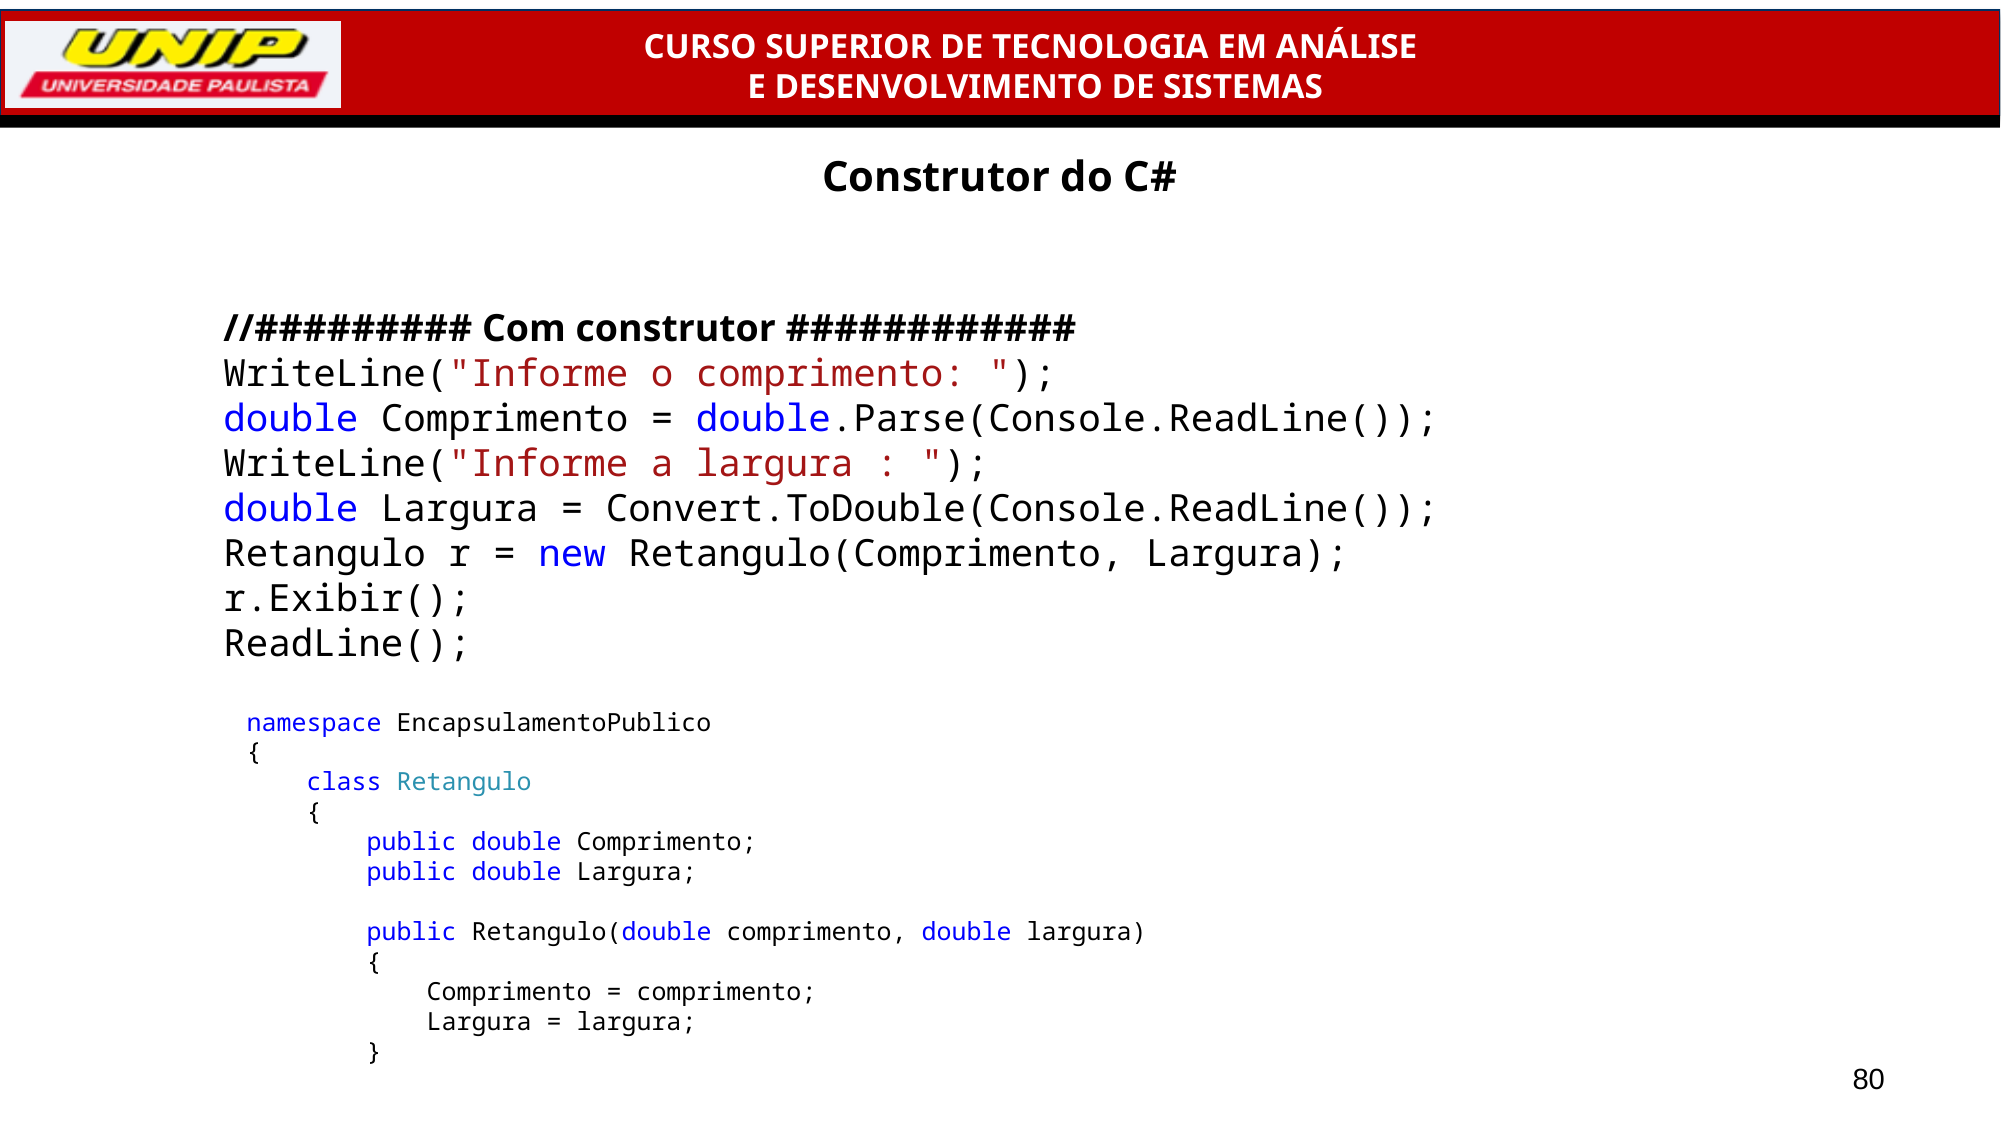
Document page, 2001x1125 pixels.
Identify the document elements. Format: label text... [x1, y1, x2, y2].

slide_number 80 [1433, 1024, 1900, 1103]
title Construtor do C# [99, 62, 1900, 288]
text_box namespace EncapsulamentoPublico { class Retangulo { public double Comprimento; public double Largura; public Retangulo(double comprimento, double largura) { Comprimento = comprimento; Largura = largura; } [231, 698, 1603, 1073]
text_box //######### Com construtor ############ WriteLine("Informe o comprimento: "); double Comprimento = double.Parse(Console.ReadLine()); WriteLine("Informe a largura : "); double Largura = Convert.ToDouble(Console.ReadLine()); Retangulo r = new Retangulo(Comprimento, Largura); r.Exibir(); ReadLine(); [208, 296, 1697, 671]
picture [5, 21, 341, 108]
